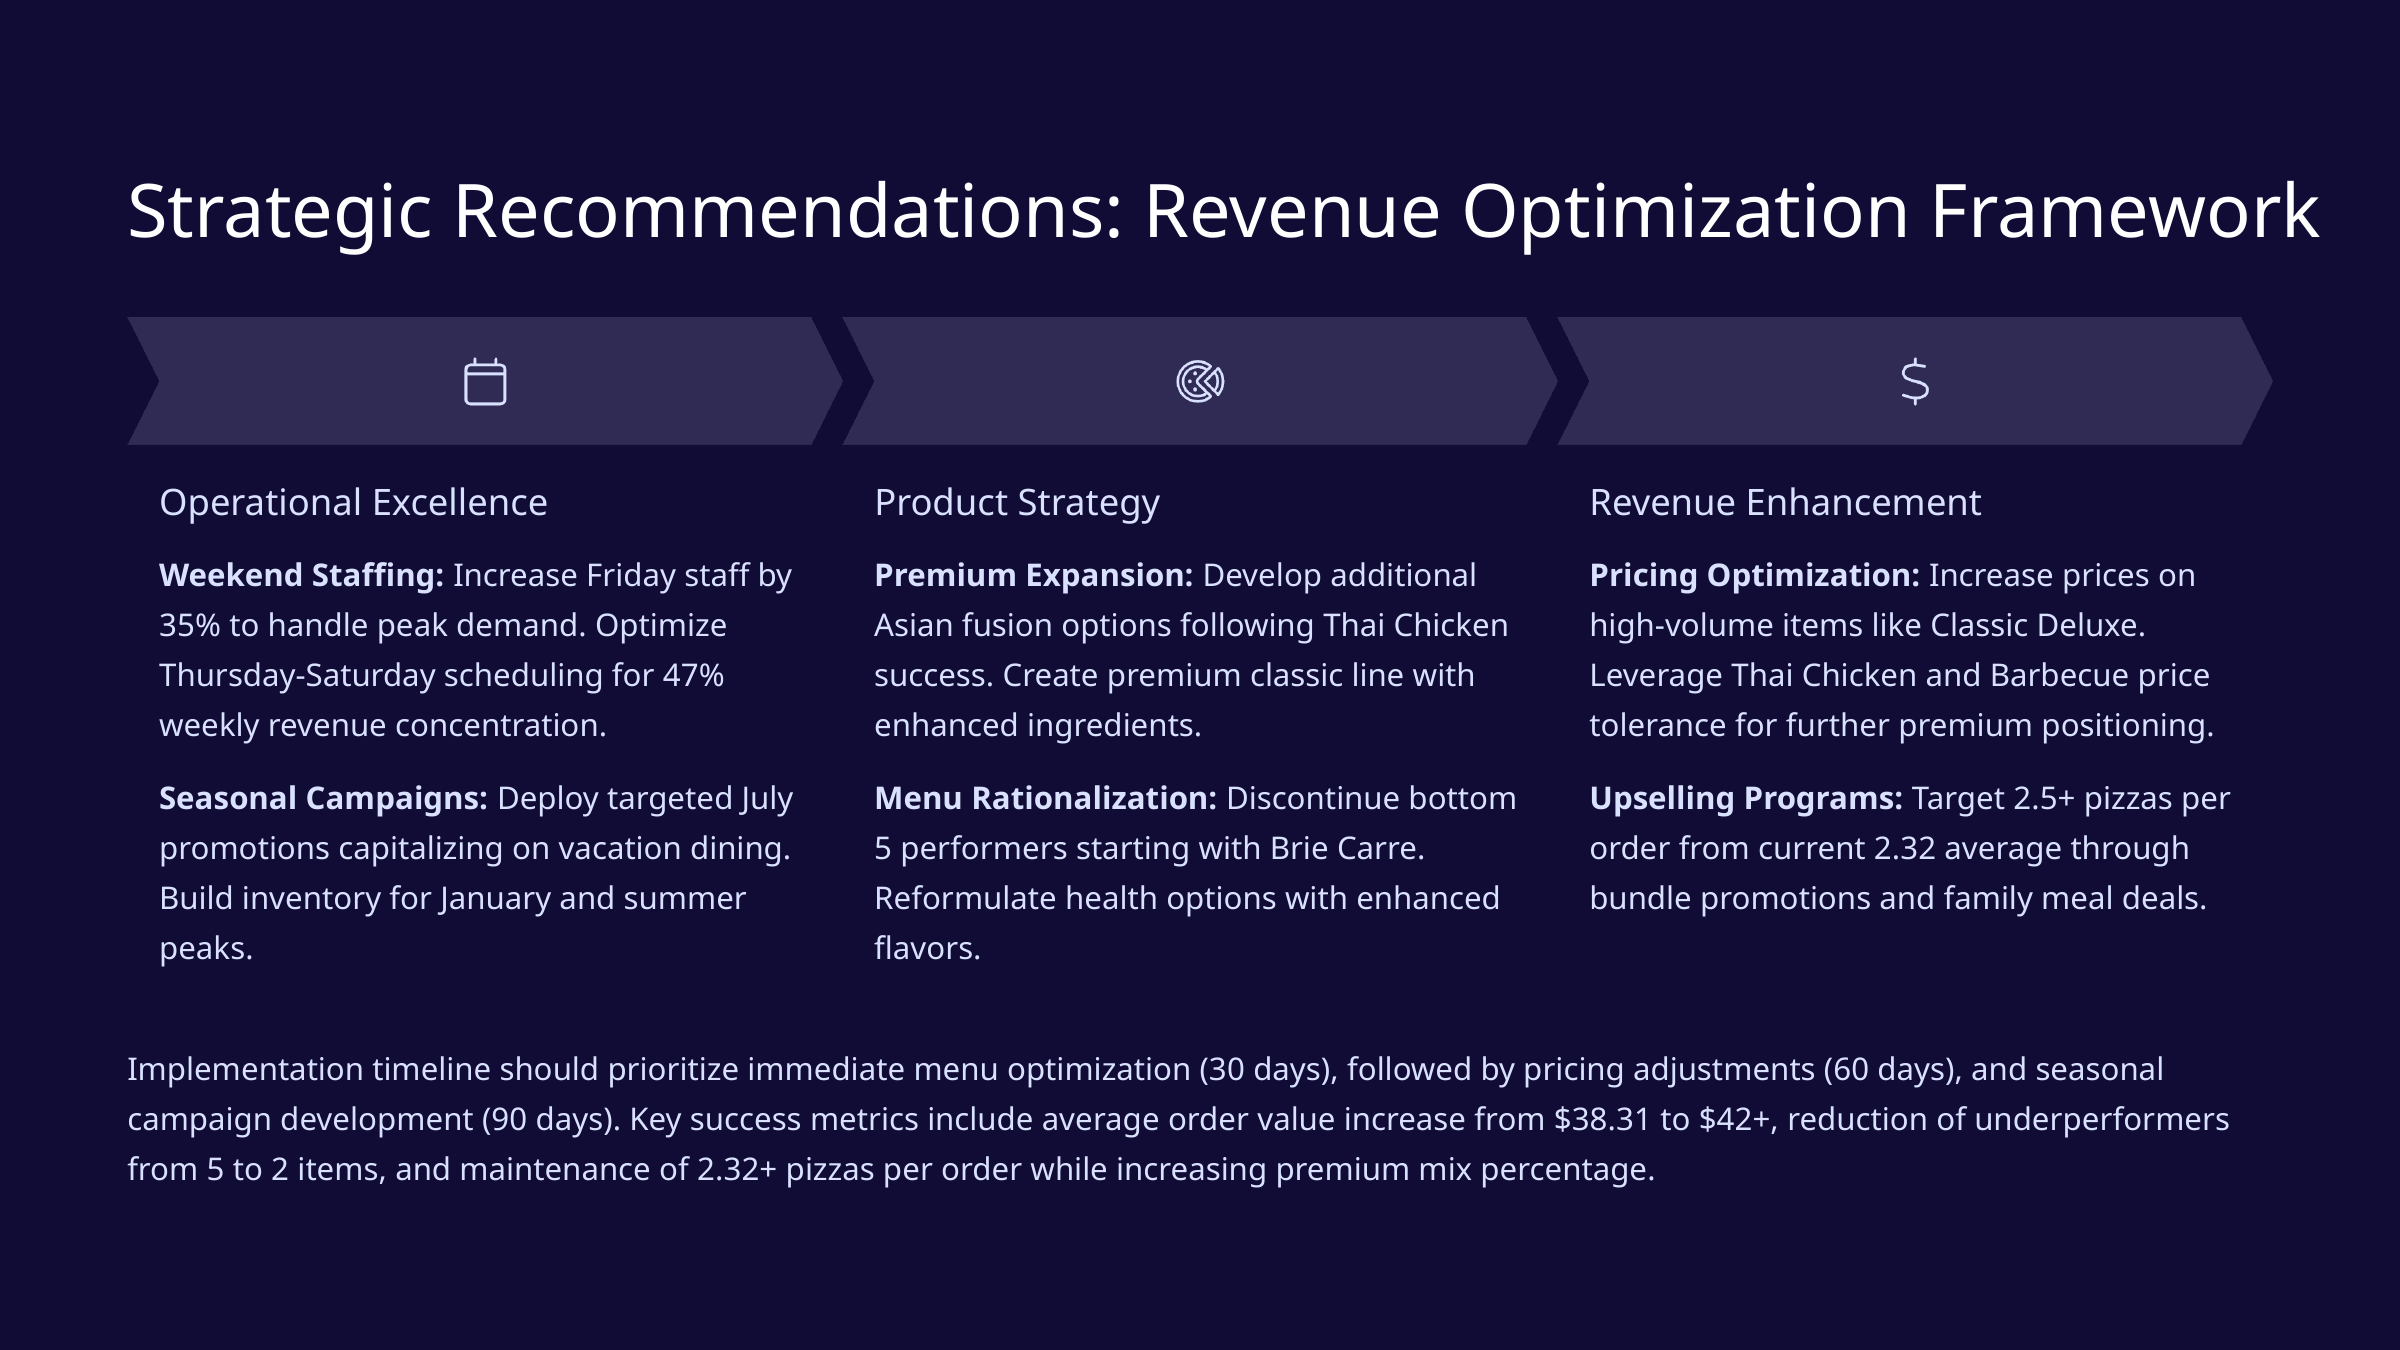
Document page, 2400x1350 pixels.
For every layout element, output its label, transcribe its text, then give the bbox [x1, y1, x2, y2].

text_box Premium Expansion: Develop additional Asian fusion options following Thai Chicken success. Create premium classic line with enhanced ingredients. [874, 542, 1526, 747]
text_box Implementation timeline should prioritize immediate menu optimization (30 days), followed by pricing adjustments (60 days), and seasonal campaign development (90 days). Key success metrics include average order value increase from $38.31 to $42+, reduction of underperformers from 5 to 2 items, and maintenance of 2.32+ pizzas per order while increasing premium mix percentage. [127, 1037, 2273, 1190]
text_box Seasonal Campaigns: Deploy targeted July promotions capitalizing on vacation dining. Build inventory for January and summer peaks. [159, 765, 811, 970]
text_box Upselling Programs: Target 2.5+ pizzas per order from current 2.32 average through bundle promotions and family meal deals. [1589, 765, 2241, 919]
text_box Product Strategy [874, 476, 1249, 524]
text_box Strategic Recommendations: Revenue Optimization Framework [127, 160, 2228, 254]
text_box Menu Rationalization: Discontinue bottom 5 performers starting with Brie Carre. Reformulate health options with enhanced flavors. [874, 765, 1526, 970]
text_box Pricing Optimization: Increase prices on high-volume items like Classic Deluxe. Leverage Thai Chicken and Barbecue price tolerance for further premium positioning. [1589, 542, 2241, 747]
text_box Revenue Enhancement [1589, 476, 1972, 524]
picture [127, 317, 2273, 445]
text_box Operational Excellence [159, 476, 542, 524]
text_box Weekend Staffing: Increase Friday staff by 35% to handle peak demand. Optimize Thursday-Saturday scheduling for 47% weekly revenue concentration. [159, 542, 811, 747]
